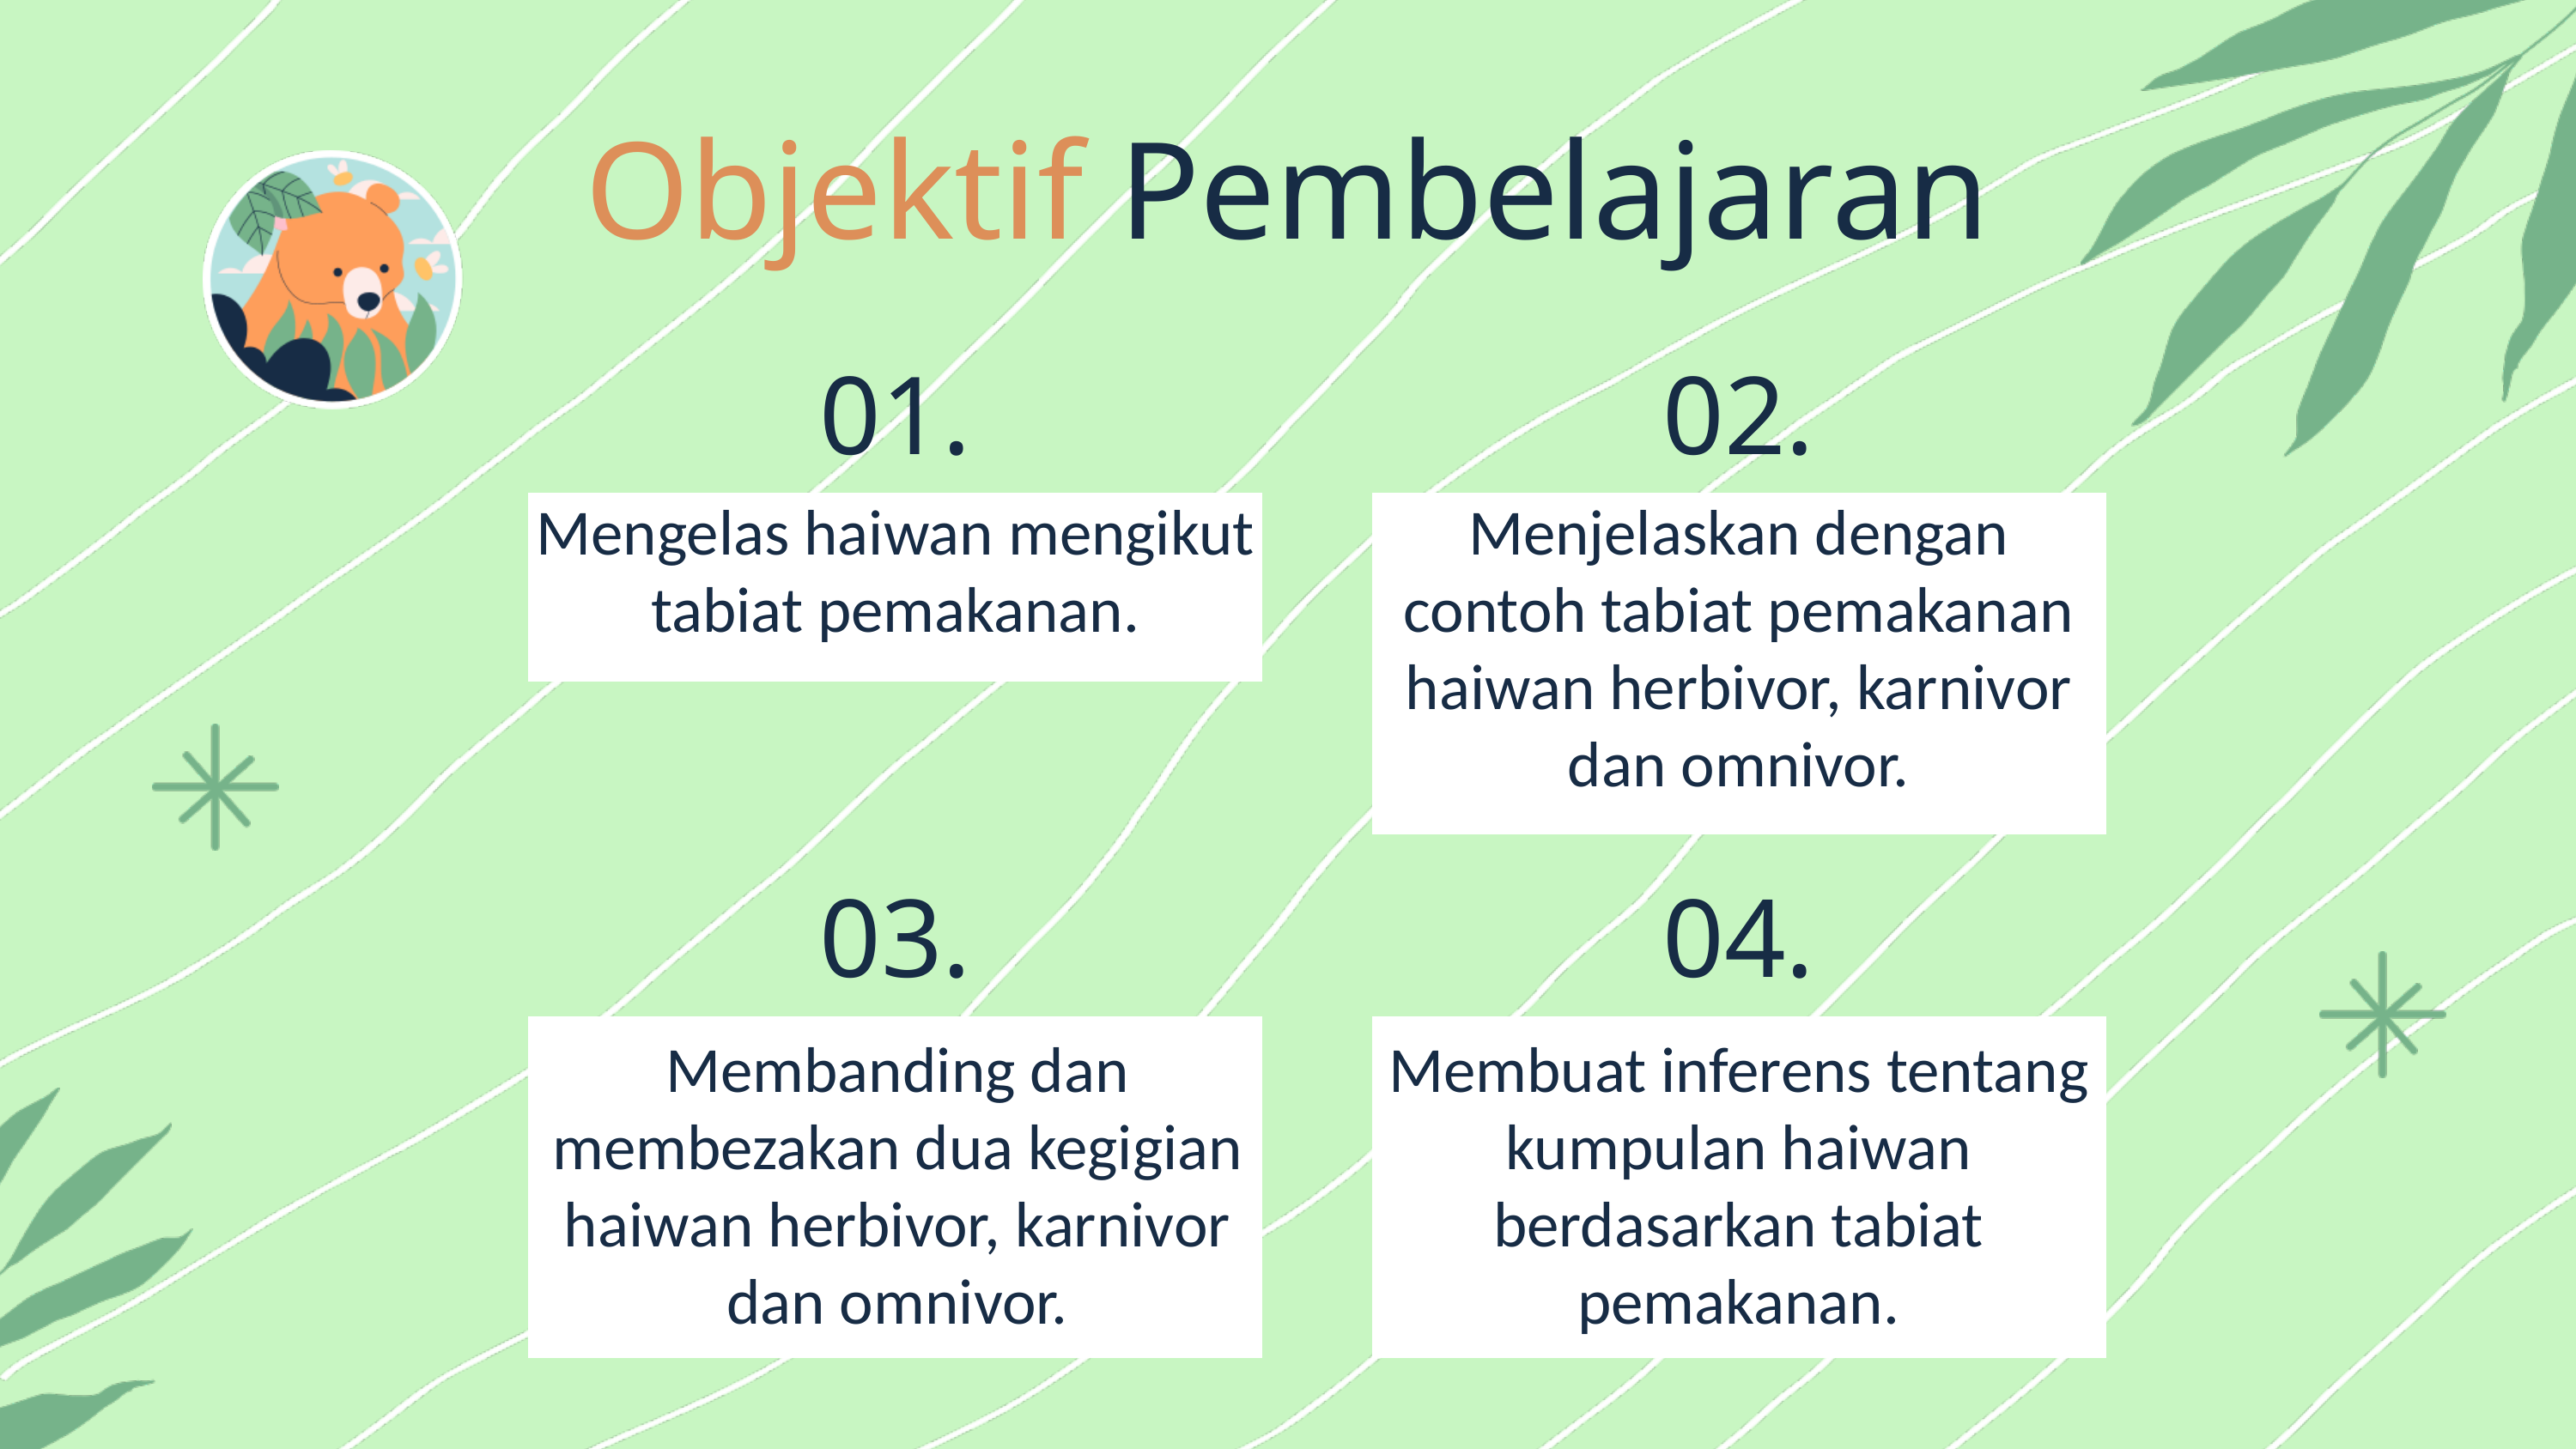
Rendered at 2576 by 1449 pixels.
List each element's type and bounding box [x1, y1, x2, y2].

text_box [528, 483, 1263, 682]
text_box [1371, 483, 2106, 834]
picture [0, 0, 2576, 1449]
text_box [1371, 1006, 2106, 1358]
text_box [528, 1006, 1267, 1358]
